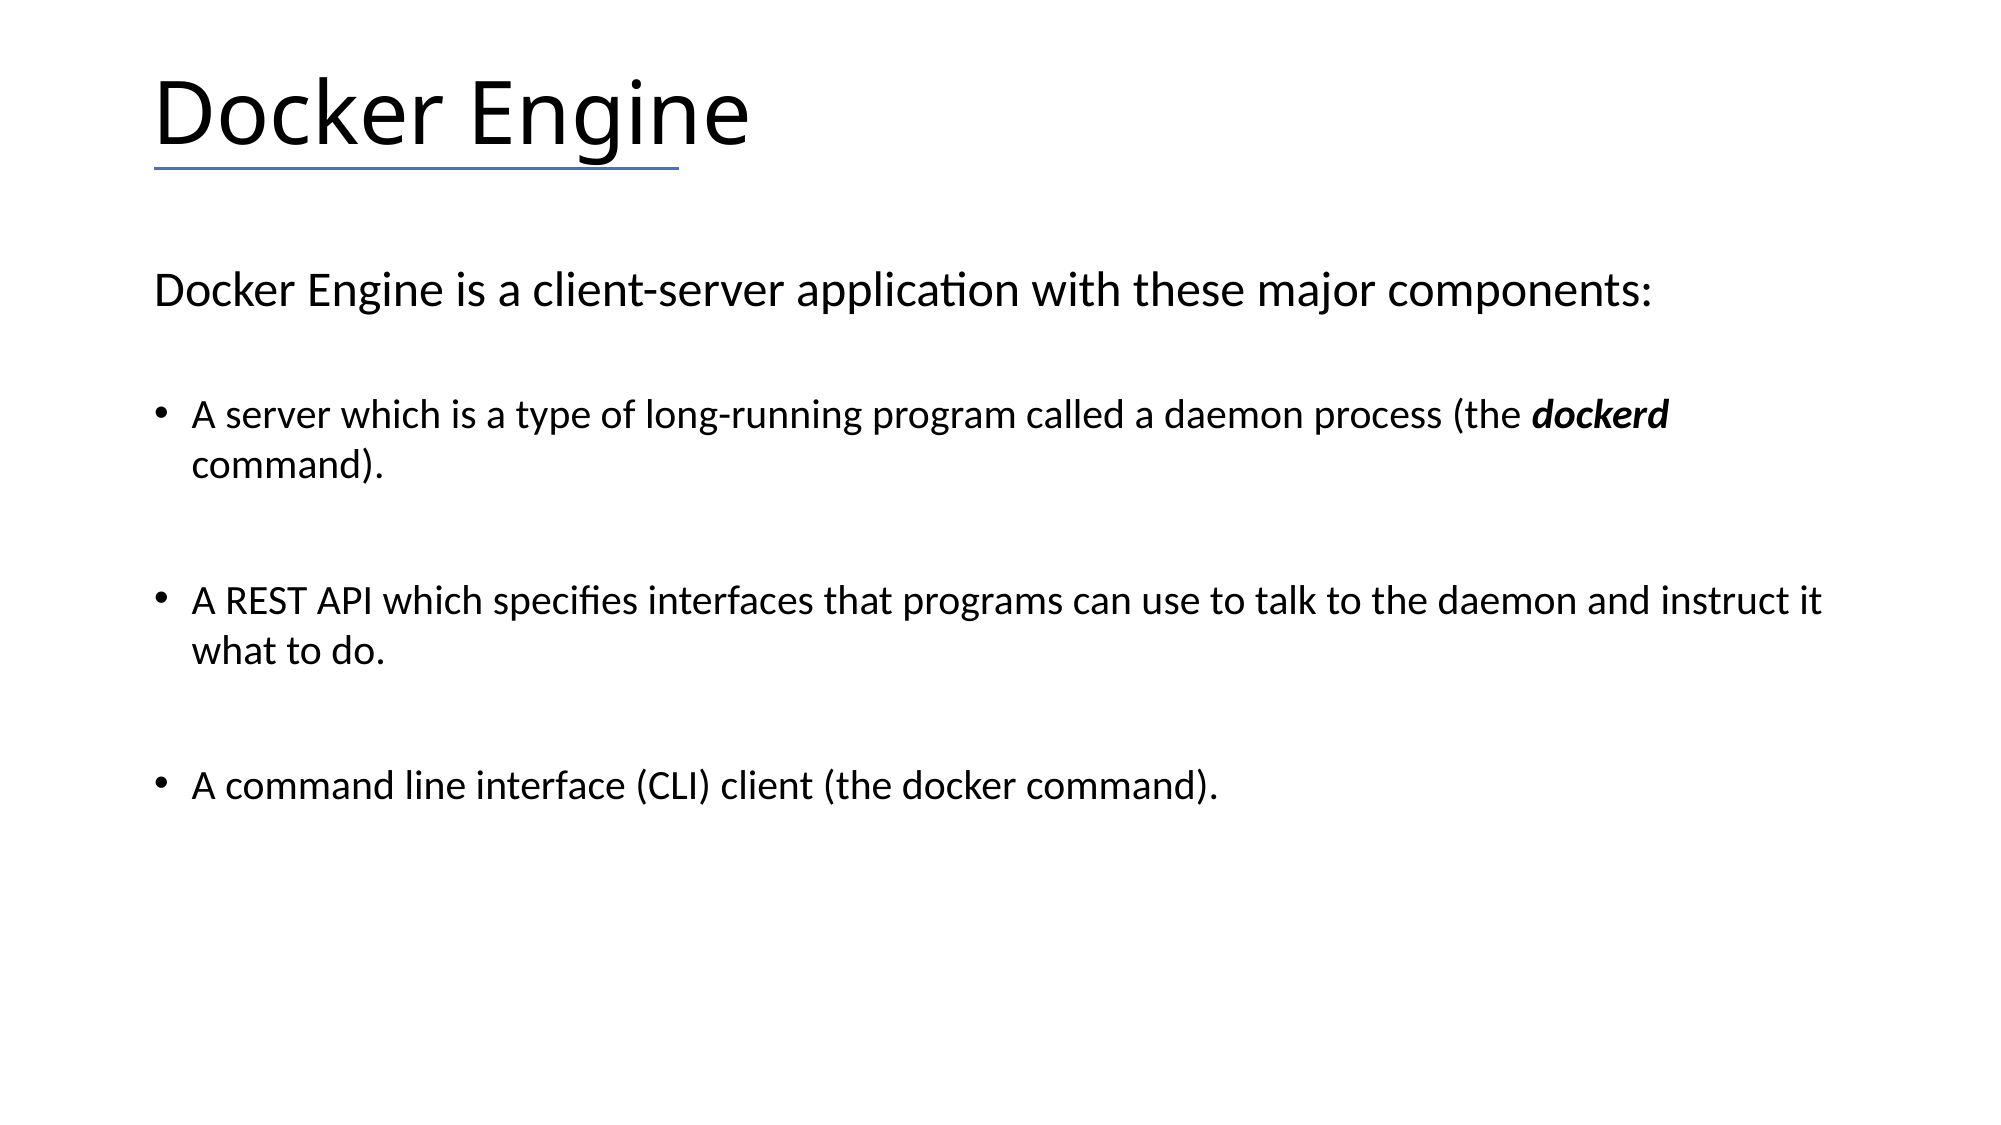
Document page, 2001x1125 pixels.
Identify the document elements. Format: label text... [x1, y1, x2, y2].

title Docker Engine [137, 59, 1863, 168]
list Docker Engine is a client-server application with these major components: A server which is a type of long-running program called a daemon process (the dockerd command). A REST API which specifies interfaces that programs can use to talk to the daemon and instruct it what to do. A command line interface (CLI) client (the docker command). [64, 168, 1886, 974]
